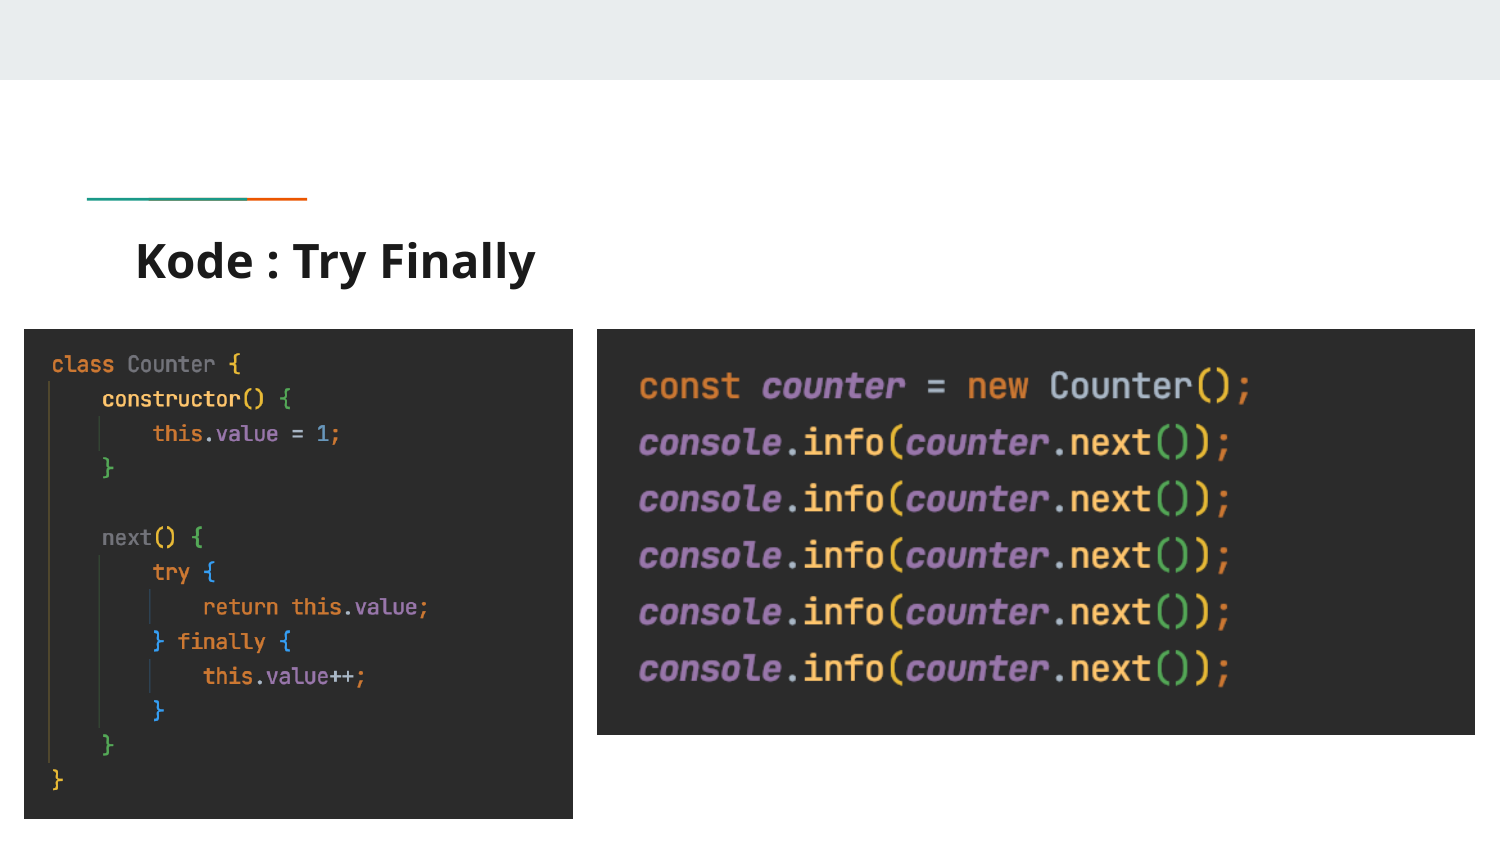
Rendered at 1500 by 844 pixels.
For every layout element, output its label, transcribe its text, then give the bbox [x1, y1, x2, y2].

title Kode : Try Finally [119, 216, 1381, 305]
picture [24, 328, 574, 819]
picture [597, 328, 1476, 735]
